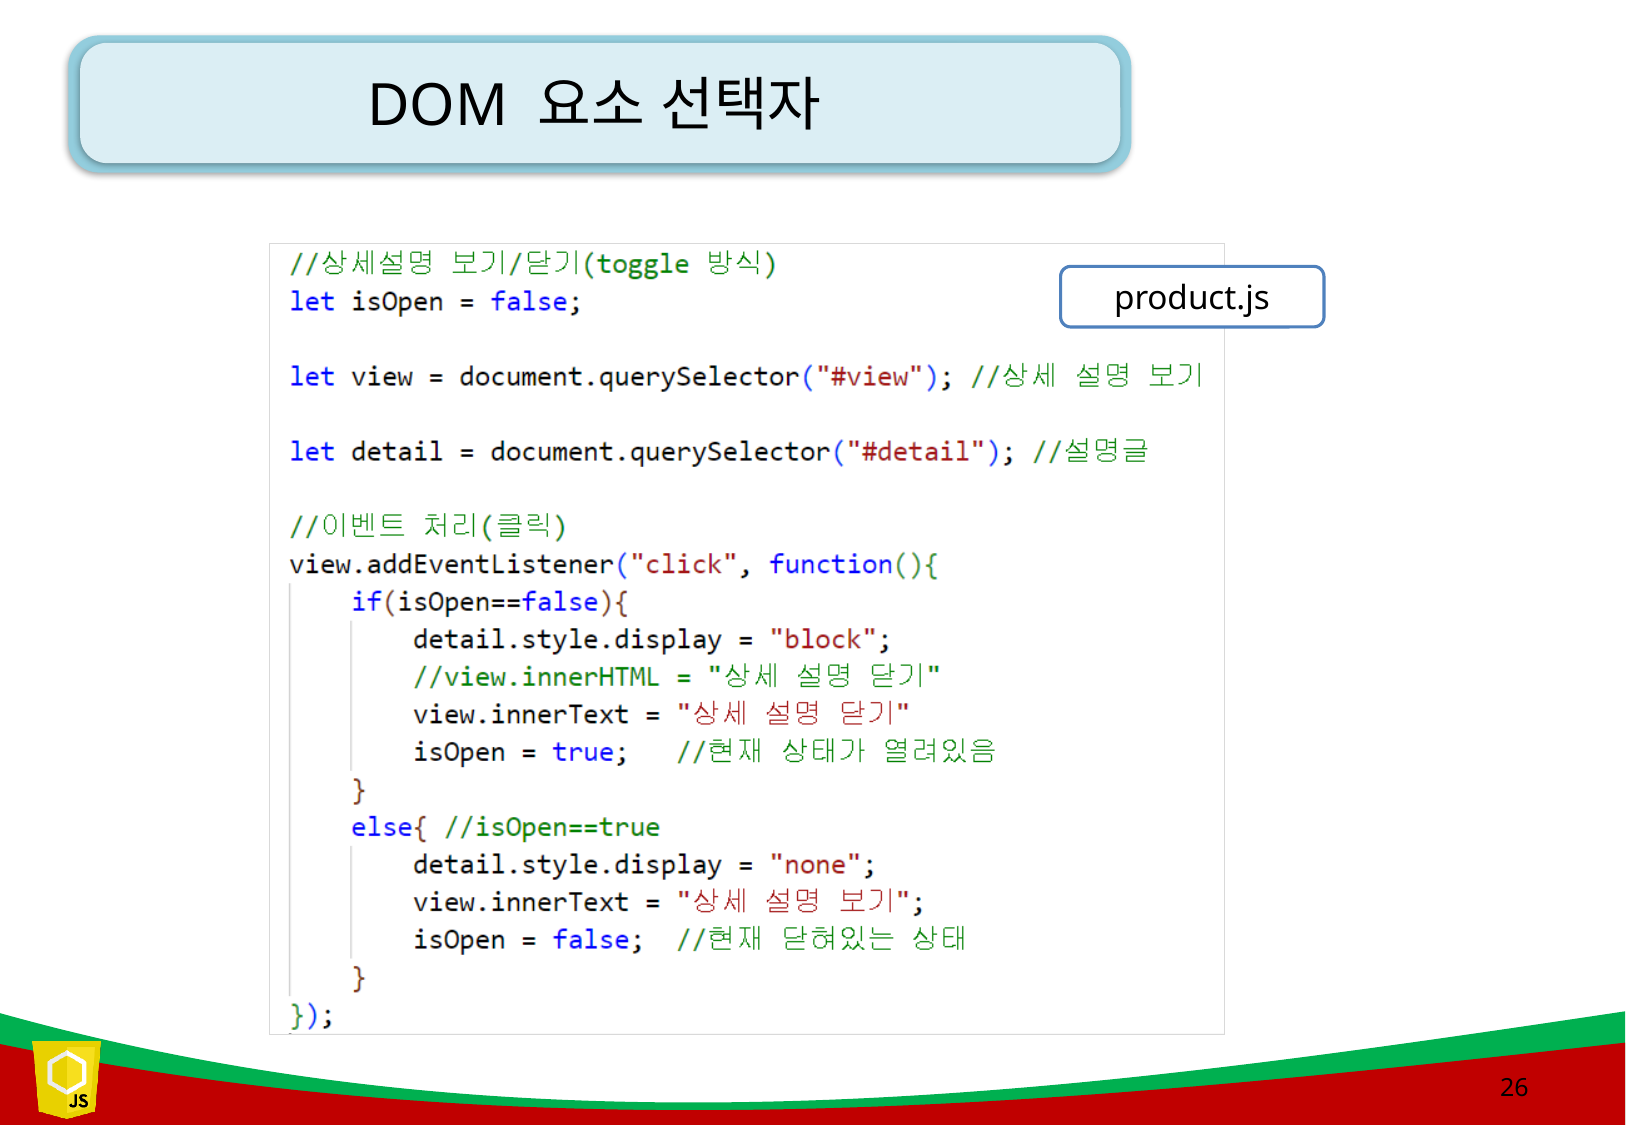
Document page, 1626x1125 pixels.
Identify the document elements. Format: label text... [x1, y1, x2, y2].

title DOM 요소 선택자 [68, 32, 1121, 173]
picture [32, 1041, 101, 1119]
slide_number 26 [1452, 1058, 1544, 1119]
picture [268, 243, 1225, 1036]
text_box product.js [1230, 264, 1327, 330]
